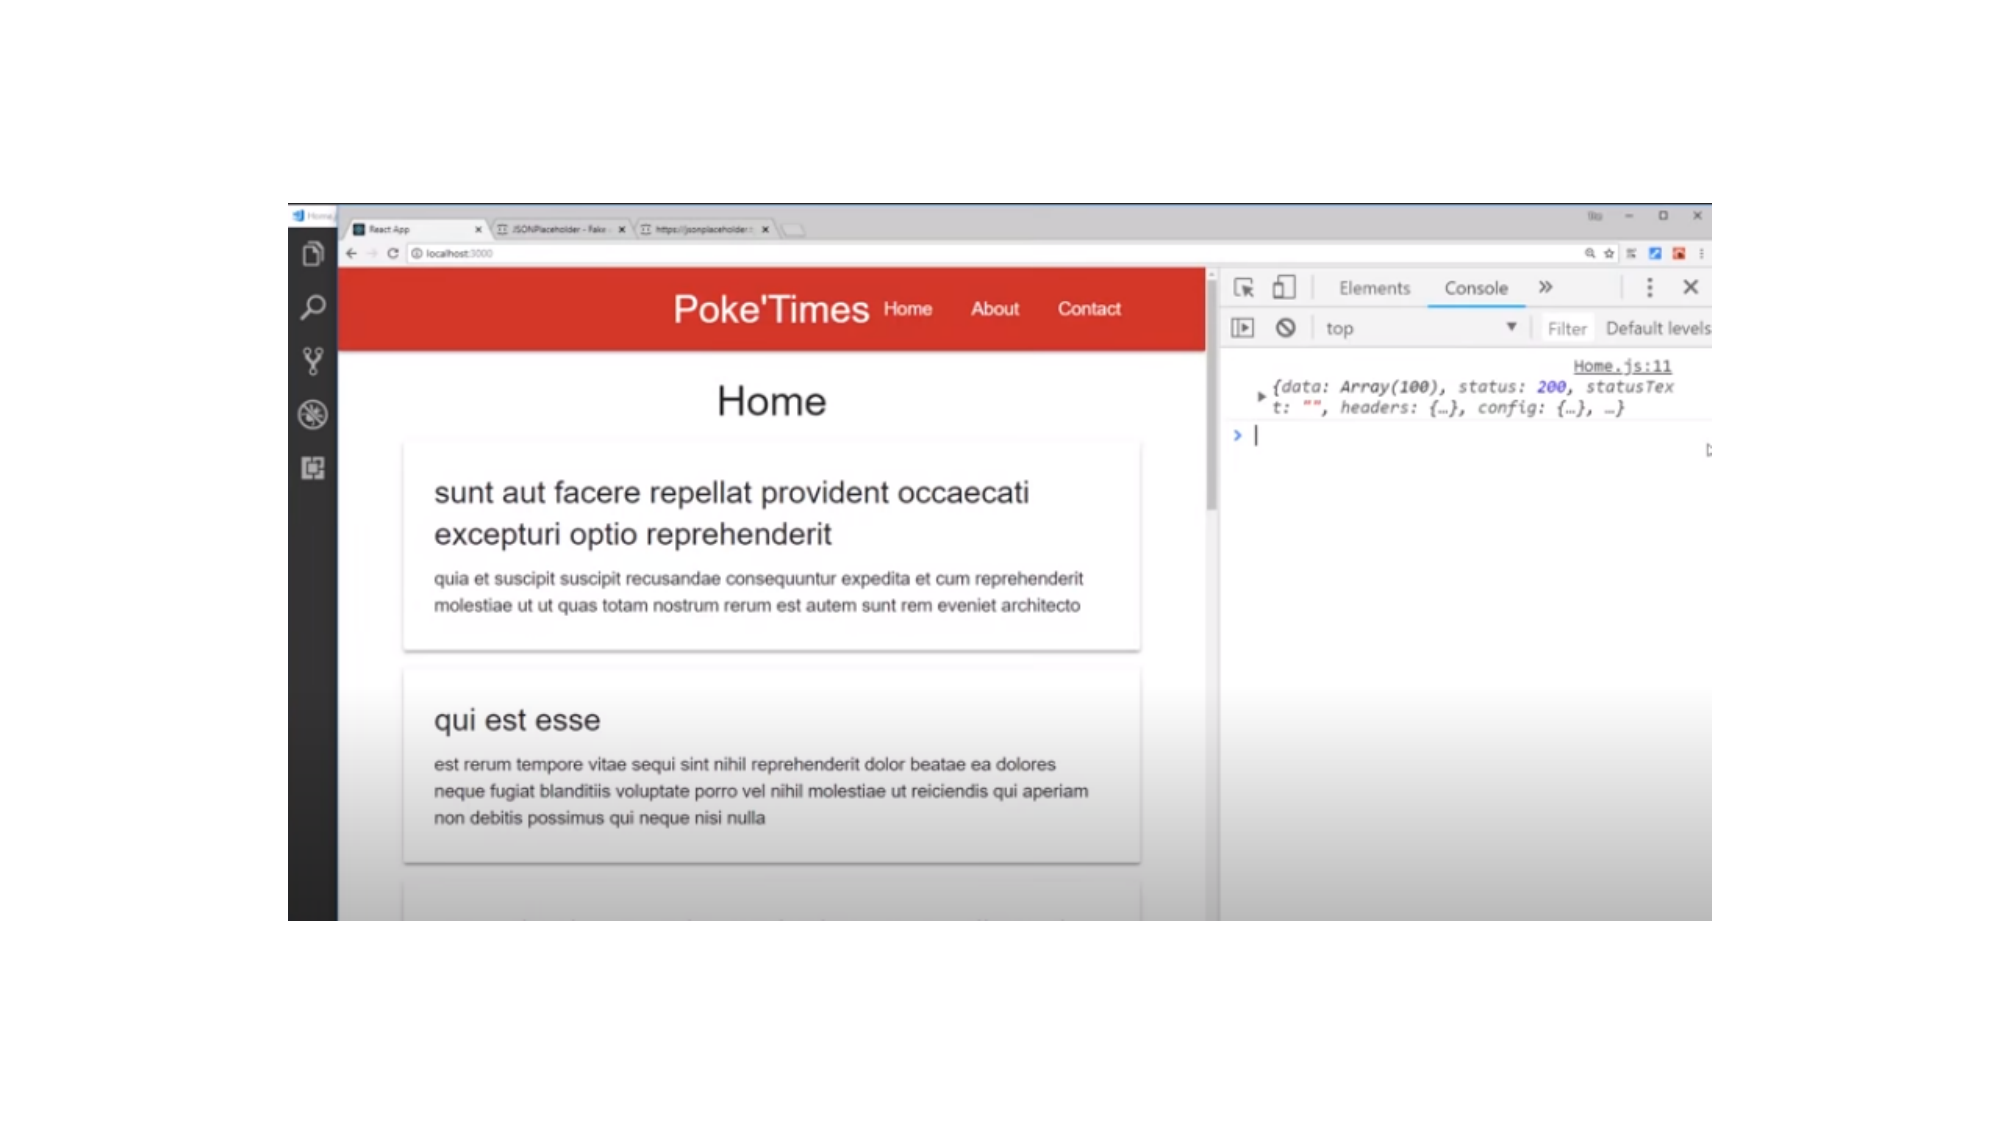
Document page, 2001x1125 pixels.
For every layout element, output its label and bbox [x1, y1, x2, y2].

picture [287, 203, 1712, 922]
